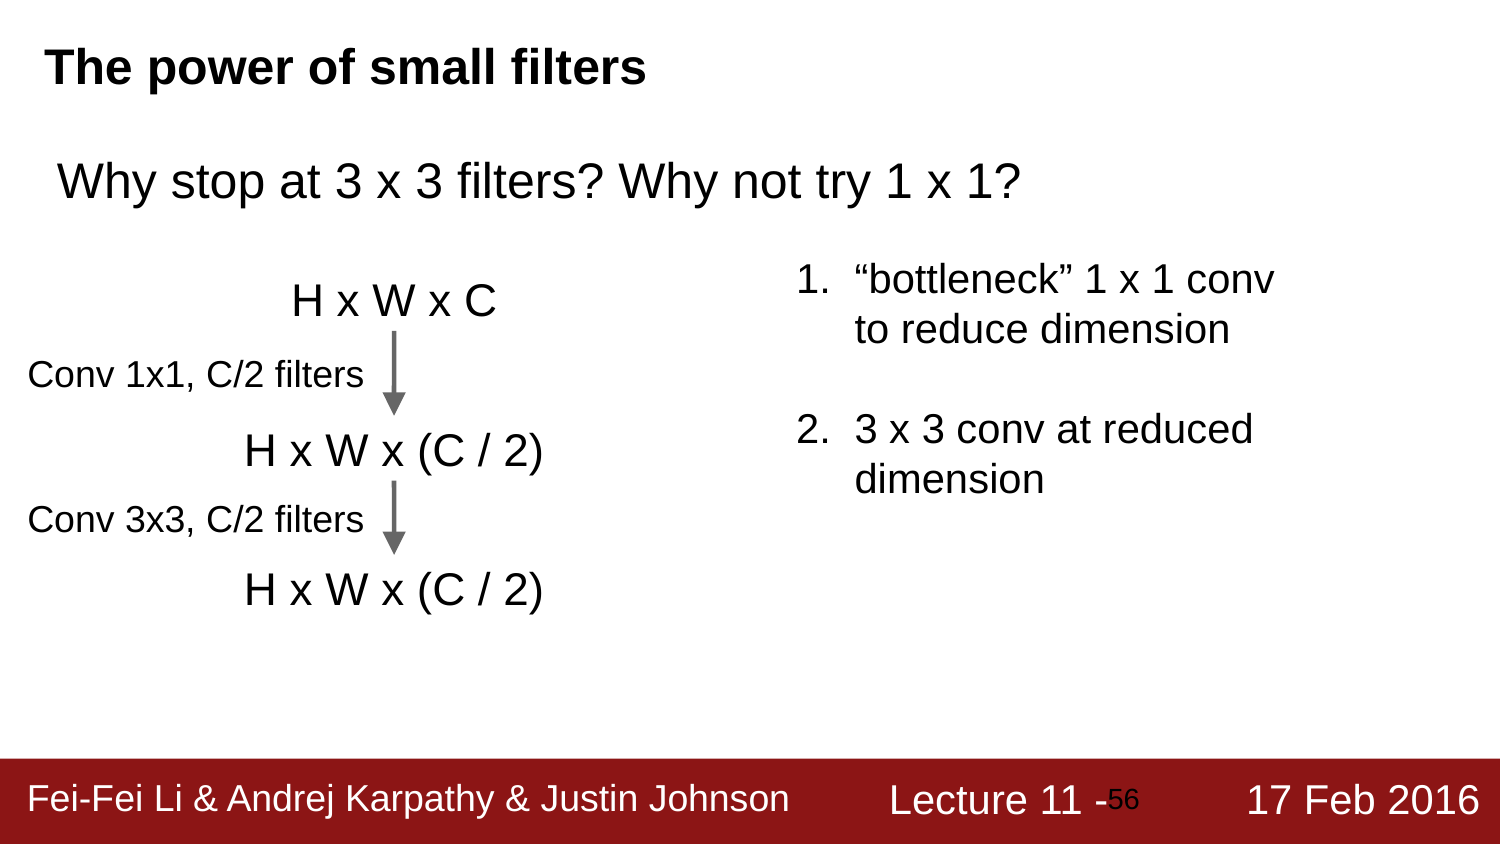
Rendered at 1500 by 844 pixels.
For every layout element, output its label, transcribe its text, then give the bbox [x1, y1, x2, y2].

text_box Why stop at 3 x 3 filters? Why not try 1 x 1? [41, 133, 1480, 231]
text_box H x W x (C / 2) [228, 554, 560, 620]
text_box The power of small filters [29, 19, 1364, 120]
slide_number ‹#› [1092, 765, 1183, 830]
text_box Conv 3x3, C/2 filters [10, 480, 382, 545]
text_box “bottleneck” 1 x 1 conv to reduce dimension 3 x 3 conv at reduced dimension [764, 236, 1411, 756]
text_box H x W x C [269, 265, 520, 331]
text_box H x W x (C / 2) [228, 415, 560, 481]
text_box Conv 1x1, C/2 filters [10, 335, 382, 400]
